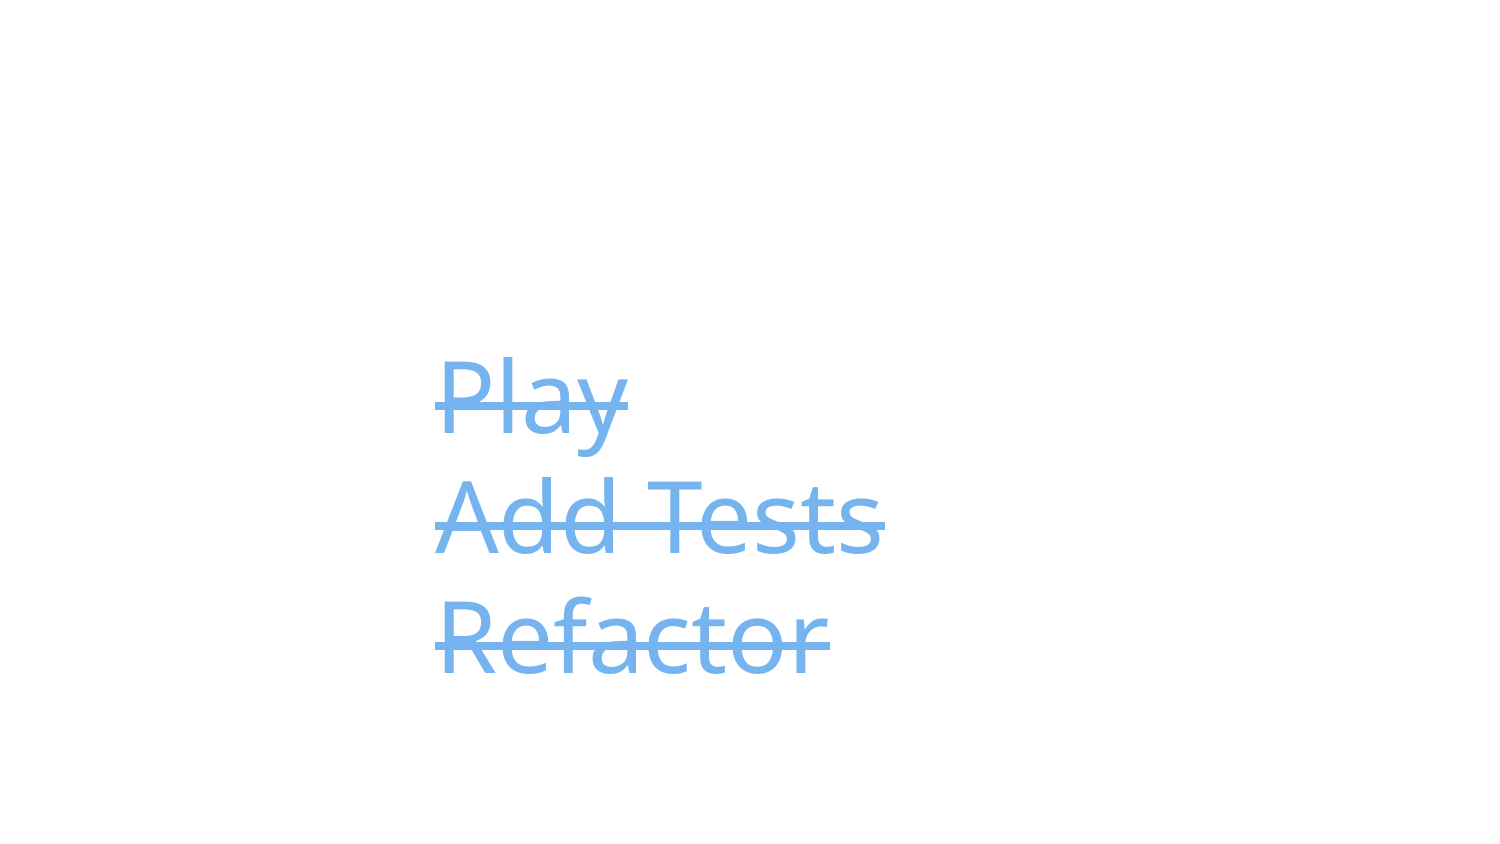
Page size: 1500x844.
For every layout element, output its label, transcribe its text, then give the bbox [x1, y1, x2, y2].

title Play Add Tests Refactor [419, 183, 1081, 709]
